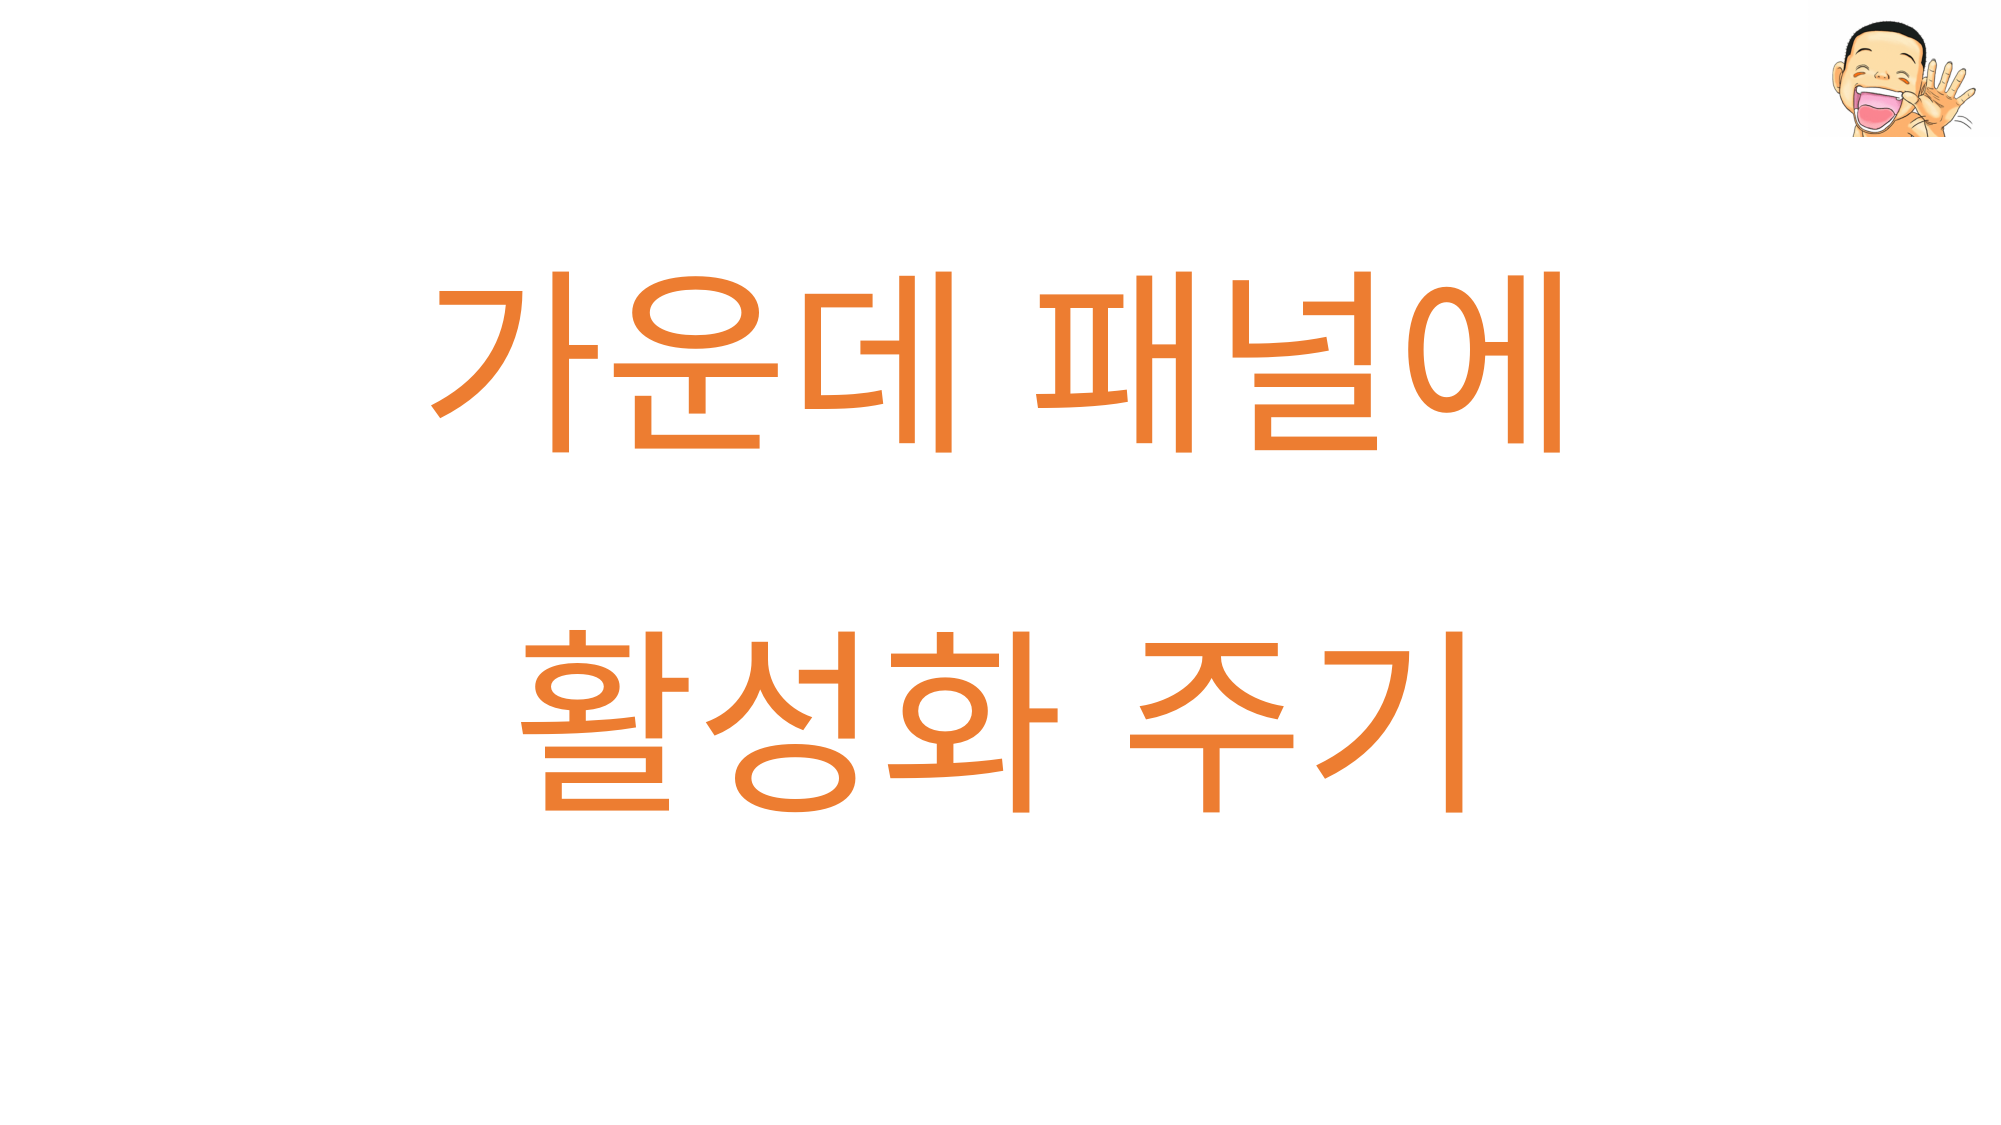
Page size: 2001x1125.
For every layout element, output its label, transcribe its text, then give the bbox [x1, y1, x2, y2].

text_box 가운데 패널에 활성화 주기 [0, 110, 2000, 845]
picture [1808, 0, 2000, 110]
